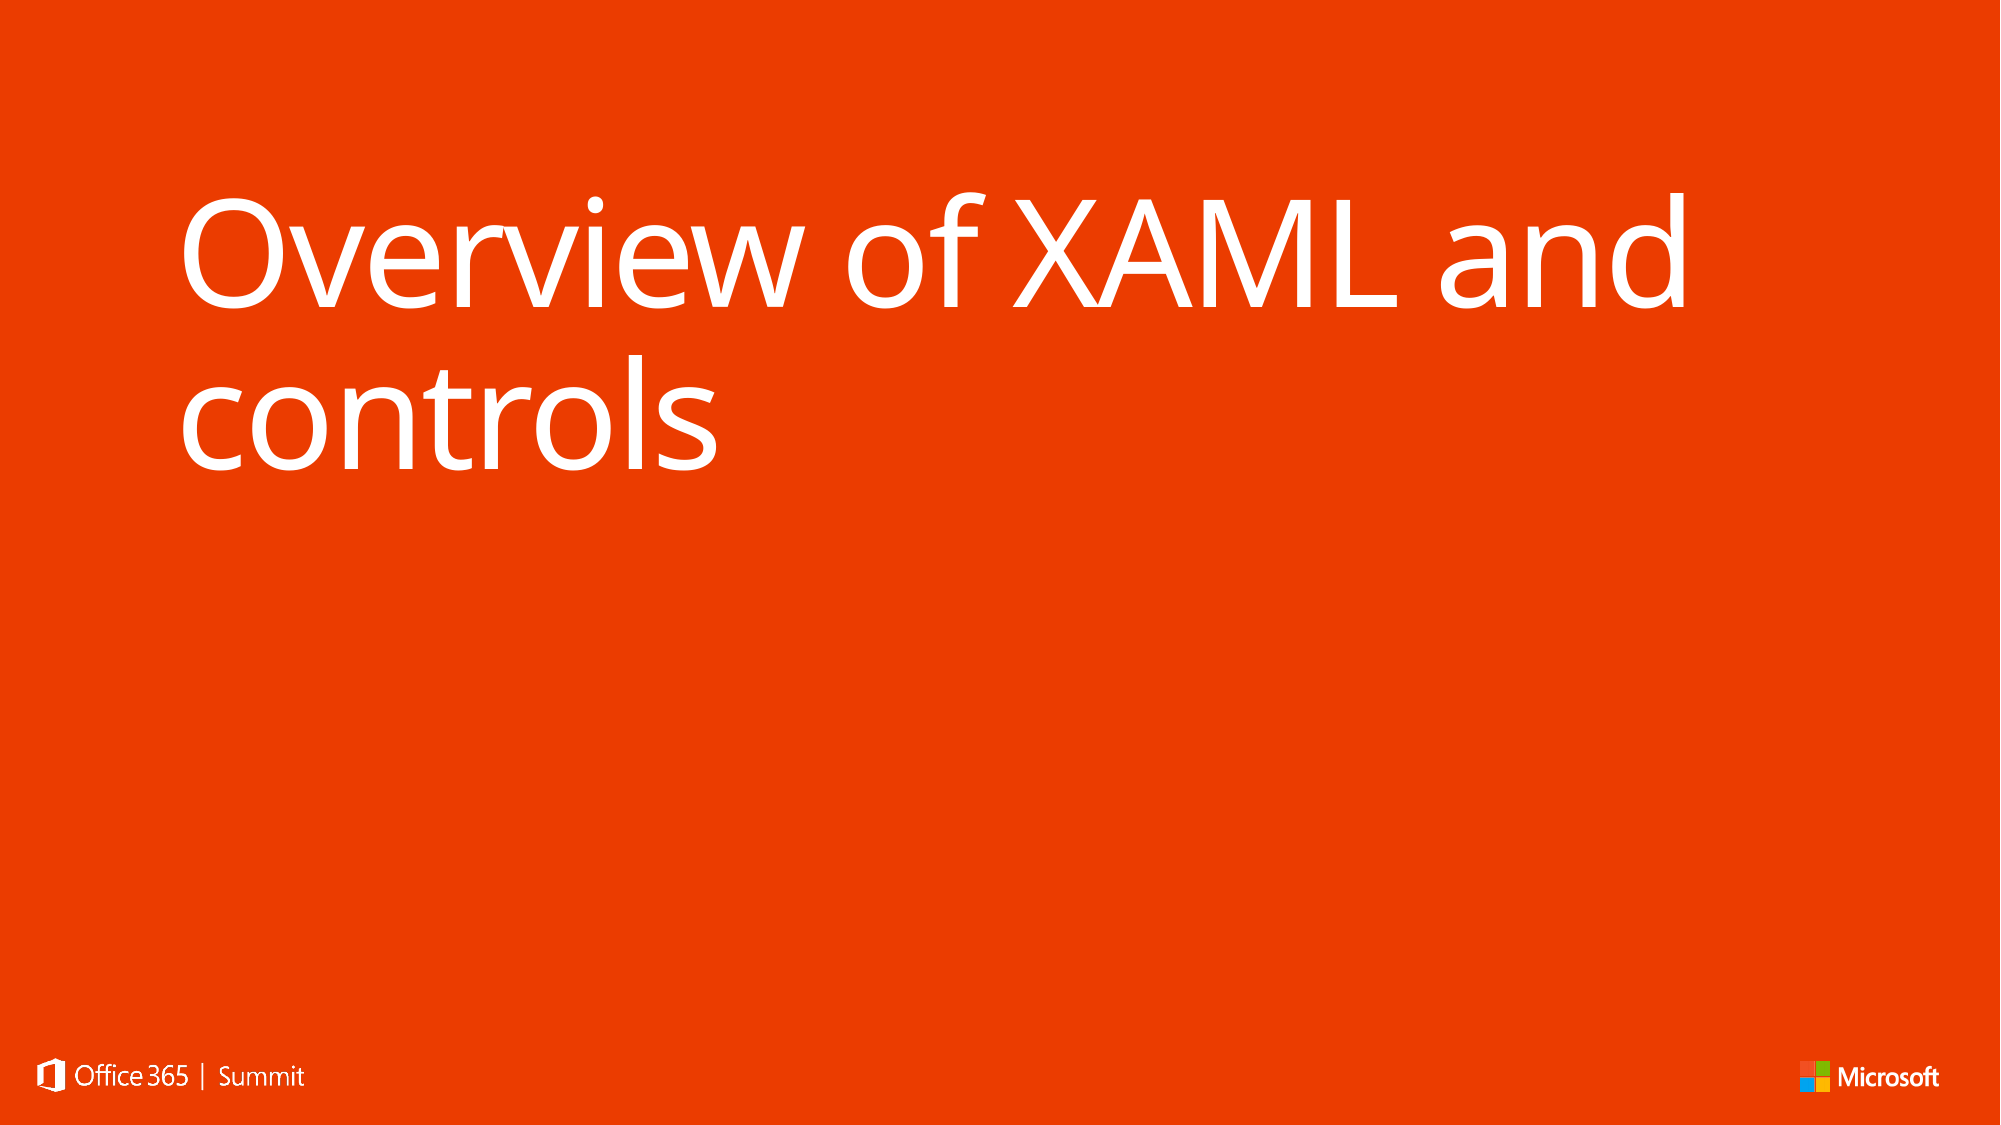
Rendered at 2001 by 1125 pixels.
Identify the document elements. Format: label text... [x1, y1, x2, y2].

picture [37, 1058, 304, 1092]
title Overview of XAML and controls [160, 346, 1840, 510]
picture [1800, 1061, 1939, 1092]
